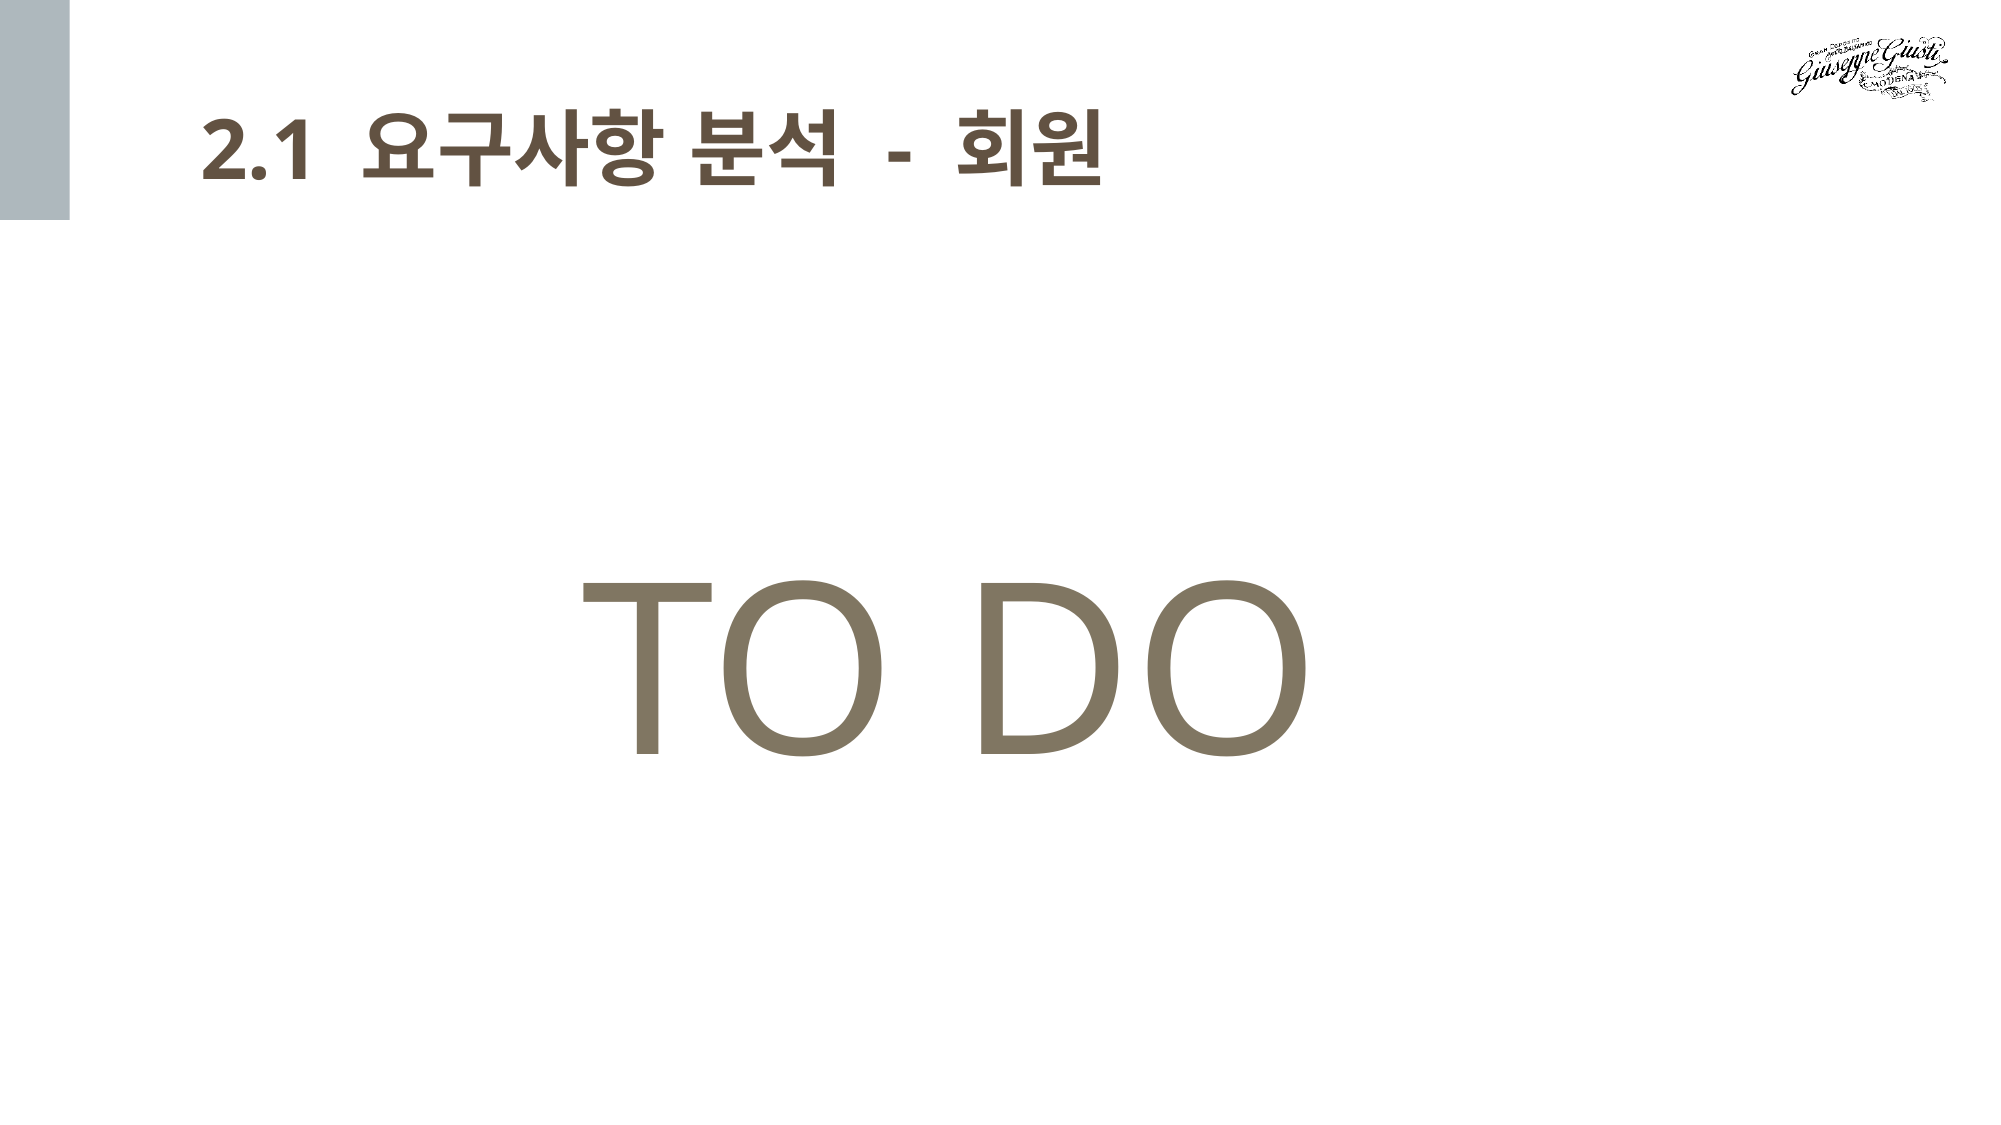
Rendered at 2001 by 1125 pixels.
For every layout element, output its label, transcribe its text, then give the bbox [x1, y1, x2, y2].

text_box 2.1 요구사항 분석 - 회원 [185, 89, 1260, 204]
text_box [0, 0, 72, 222]
picture [1791, 34, 1949, 102]
text_box TO DO [566, 219, 2000, 810]
